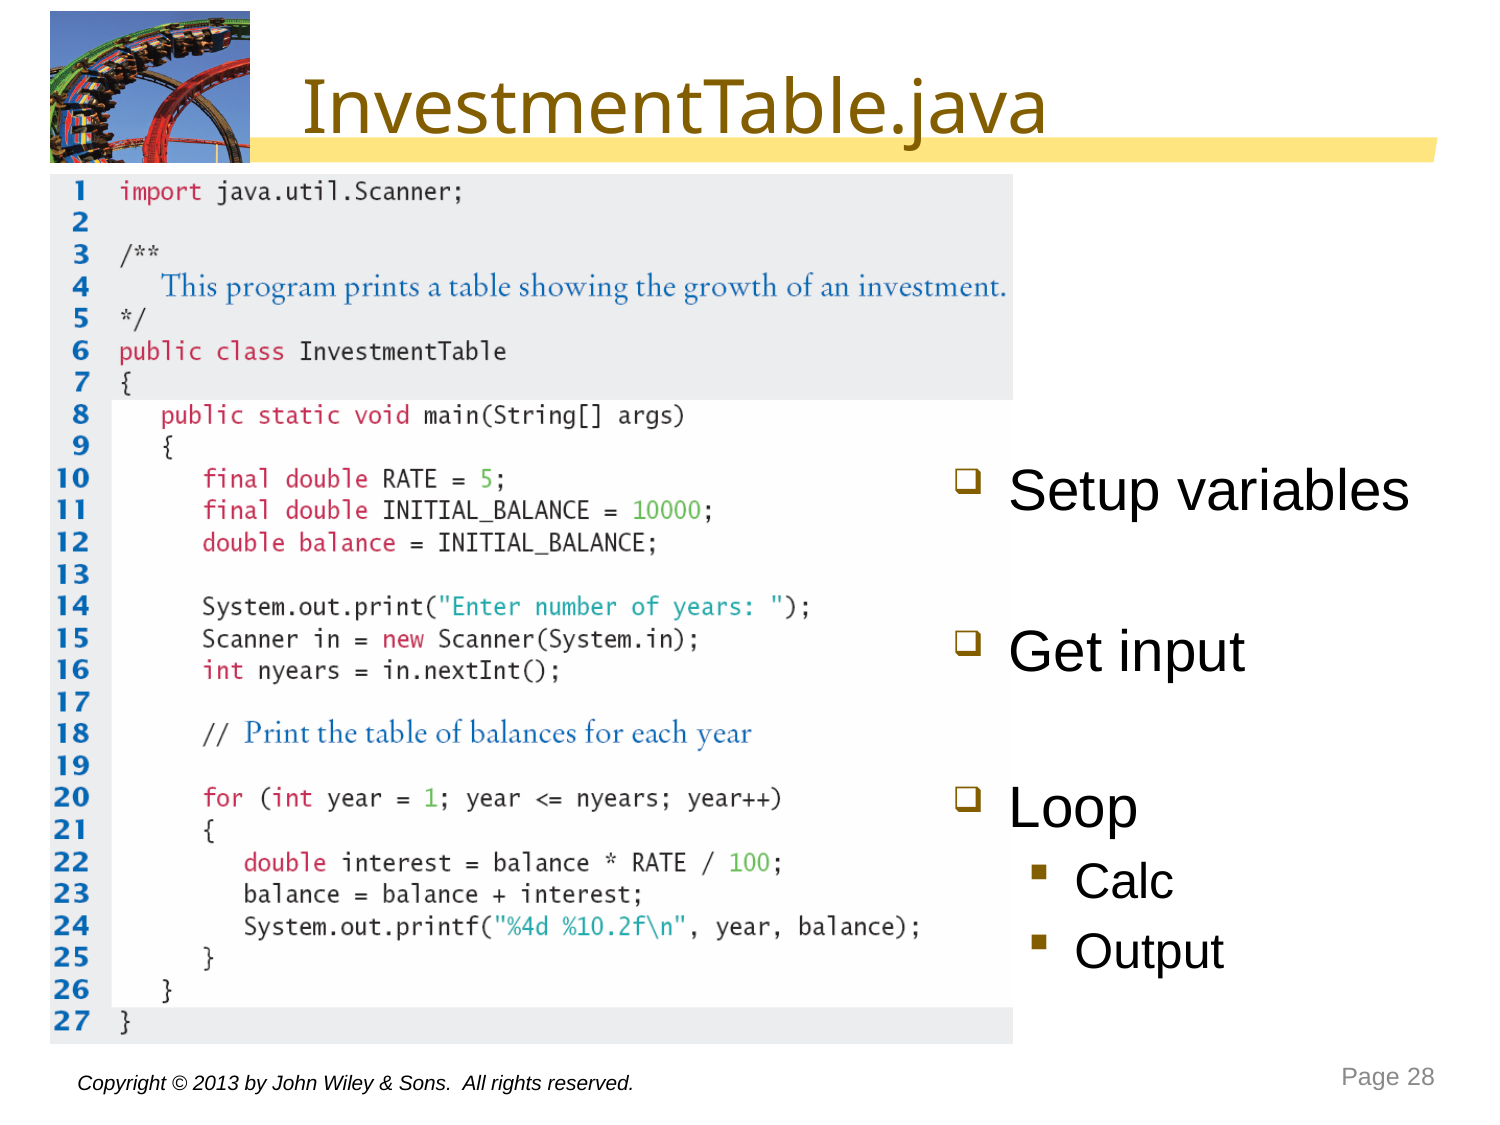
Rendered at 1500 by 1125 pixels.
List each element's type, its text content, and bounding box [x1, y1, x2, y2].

title InvestmentTable.java [287, 45, 1450, 163]
footer Copyright © 2013 by John Wiley & Sons. All rights reserved. [62, 1052, 726, 1104]
list Setup variables Get input Loop Calc Output [1016, 362, 1475, 1025]
picture [50, 11, 250, 163]
slide_number Page 28 [1187, 1050, 1450, 1100]
picture [49, 174, 1013, 1044]
